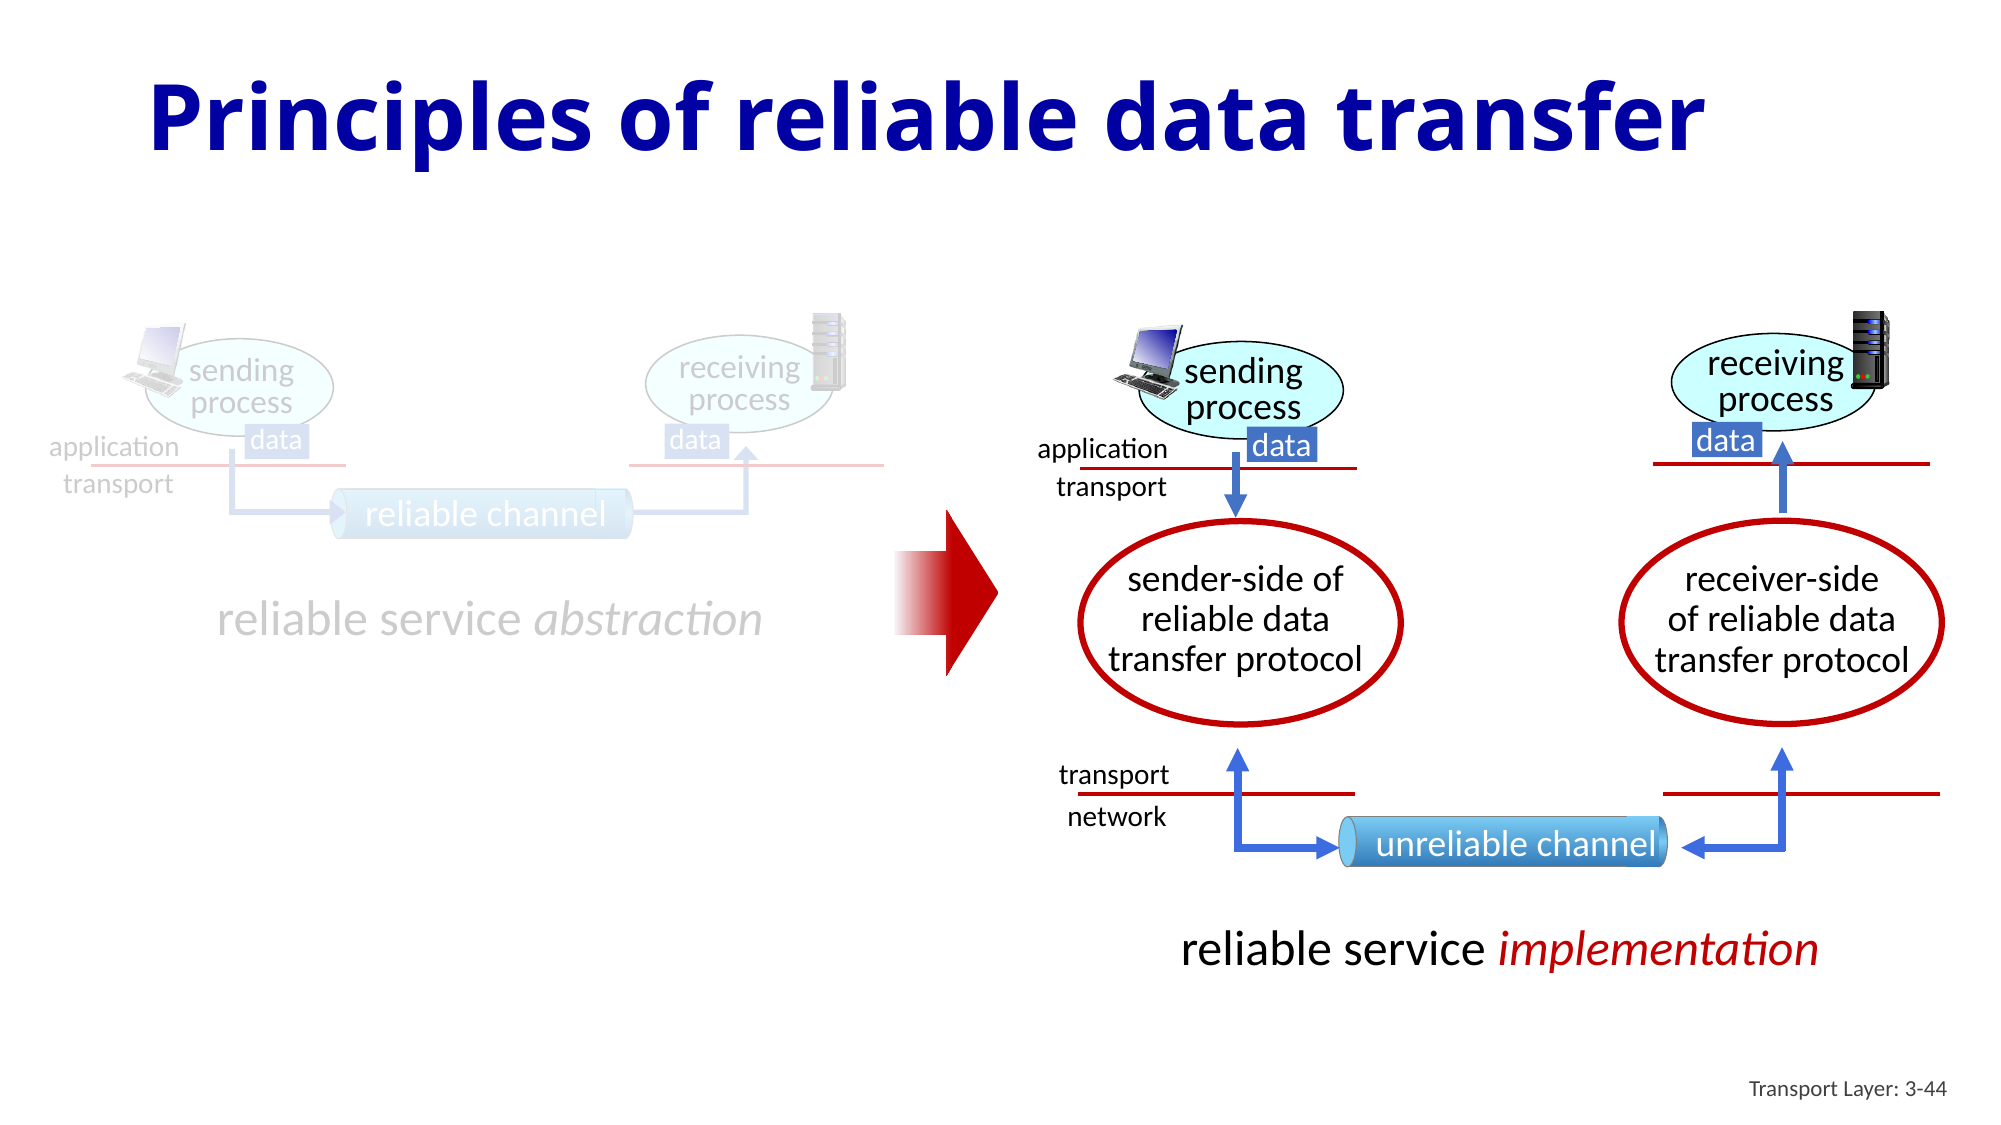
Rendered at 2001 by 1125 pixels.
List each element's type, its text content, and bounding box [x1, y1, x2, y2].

title Principles of reliable data transfer [131, 47, 1952, 195]
text_box [48, 297, 913, 692]
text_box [1021, 311, 1940, 984]
slide_number Transport Layer: 3-44 [1512, 1056, 1963, 1117]
text_box [892, 505, 1000, 680]
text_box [39, 313, 884, 654]
